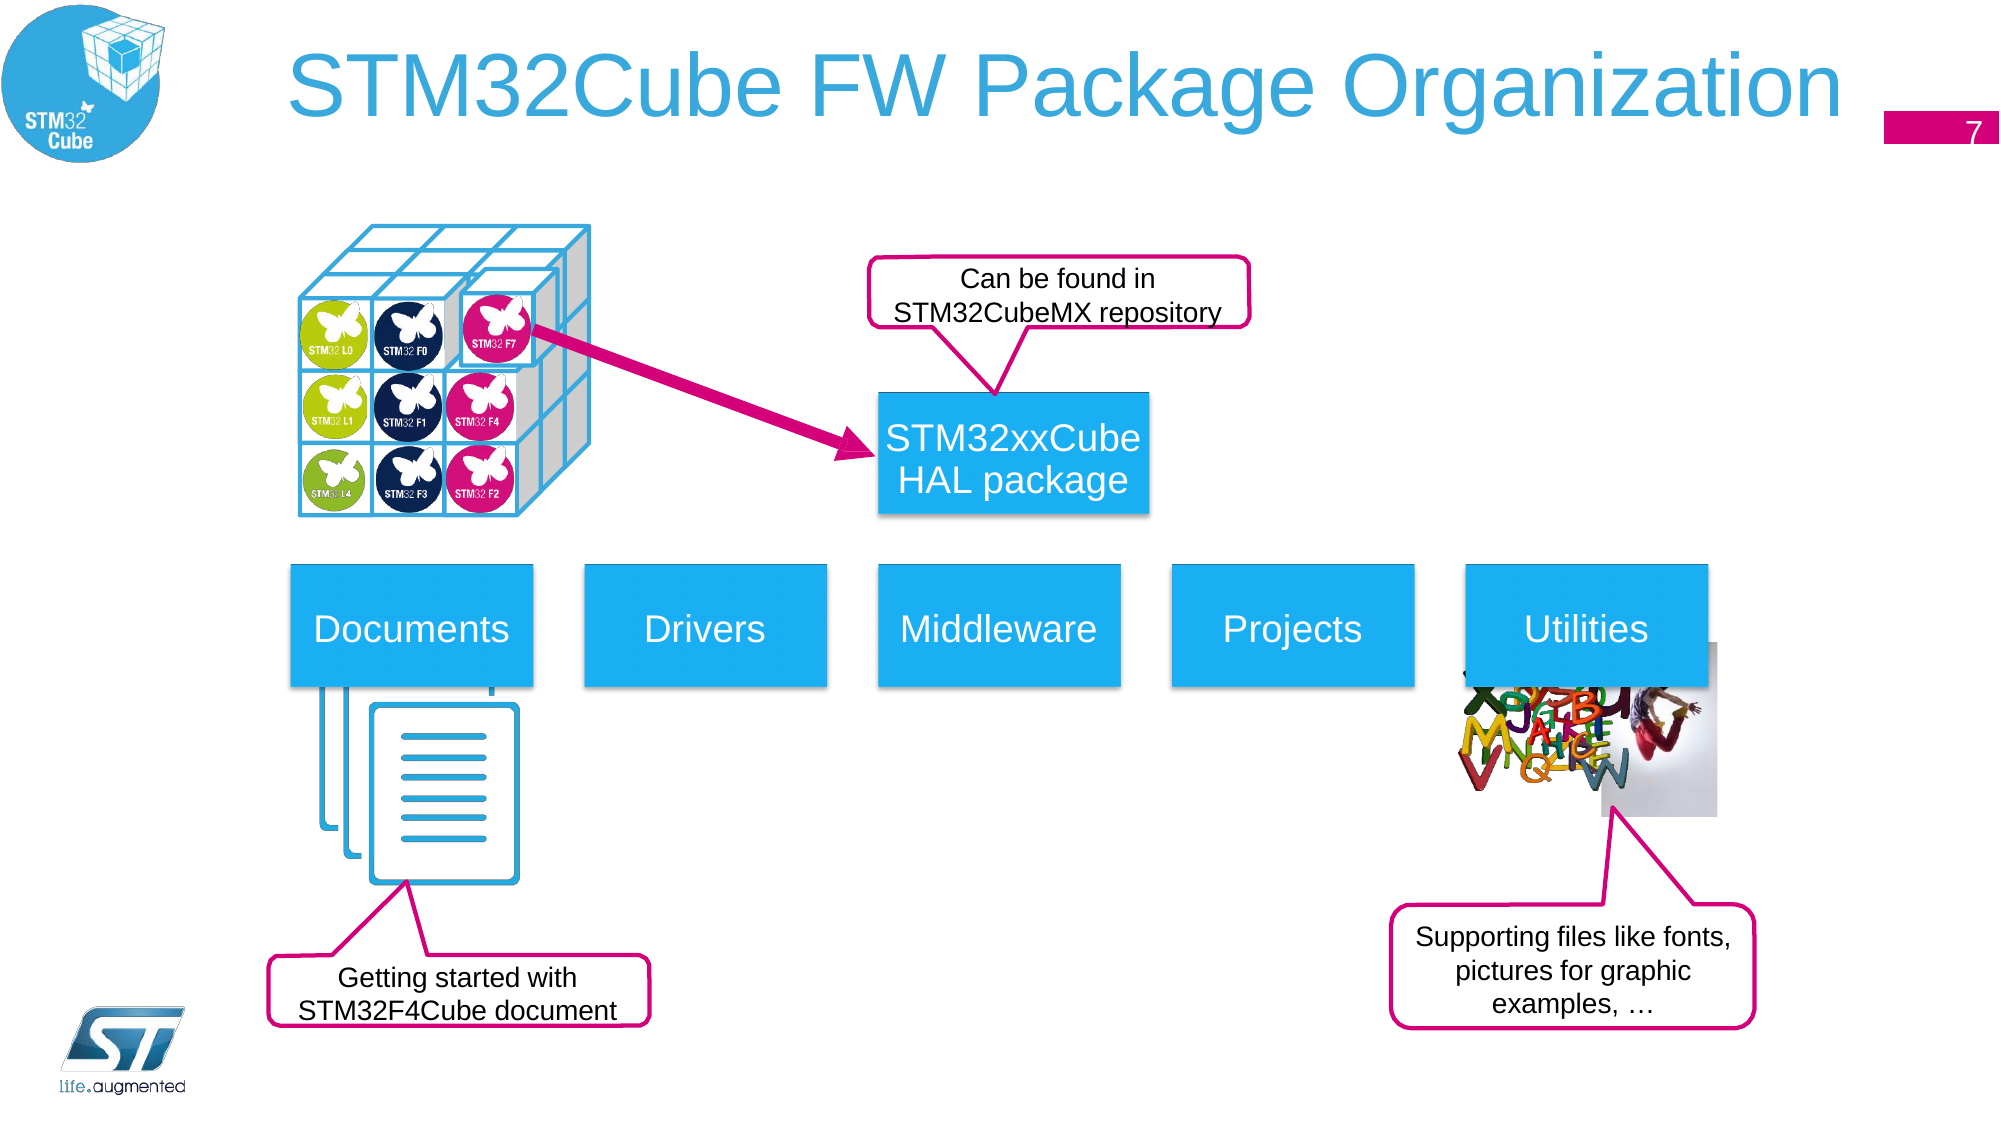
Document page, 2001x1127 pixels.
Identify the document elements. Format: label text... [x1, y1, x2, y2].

text_box Getting started with STM32F4Cube document [295, 958, 623, 1027]
text_box [462, 294, 531, 363]
text_box [444, 360, 541, 444]
text_box [1458, 697, 1631, 791]
text_box [420, 226, 513, 250]
text_box [283, 681, 541, 697]
text_box [531, 323, 876, 461]
text_box Drivers [641, 604, 770, 651]
text_box [444, 444, 516, 516]
text_box [299, 443, 361, 514]
text_box [469, 275, 478, 284]
text_box [565, 227, 590, 323]
text_box [290, 564, 534, 687]
text_box [871, 681, 1128, 697]
text_box [268, 881, 650, 1026]
text_box [565, 371, 590, 468]
text_box 7 [1962, 110, 1986, 151]
text_box [323, 250, 416, 274]
text_box [565, 299, 590, 343]
text_box [302, 374, 368, 439]
text_box [878, 392, 1150, 514]
text_box [348, 226, 443, 250]
text_box [871, 561, 1128, 585]
text_box [1458, 561, 1716, 697]
text_box [349, 226, 441, 249]
text_box [468, 250, 562, 274]
text_box [461, 294, 533, 366]
text_box [1601, 642, 1718, 817]
picture [49, 995, 196, 1103]
text_box [299, 274, 392, 298]
text_box [1164, 561, 1422, 697]
text_box [1986, 111, 2000, 144]
text_box [577, 561, 835, 697]
text_box [361, 443, 453, 524]
text_box [878, 564, 1121, 687]
text_box [1172, 564, 1415, 687]
text_box [492, 226, 585, 250]
text_box [548, 252, 565, 330]
text_box [396, 250, 490, 274]
text_box [445, 444, 514, 513]
text_box [282, 585, 290, 681]
text_box [277, 624, 561, 908]
text_box [534, 585, 542, 681]
text_box [445, 372, 514, 441]
text_box [299, 300, 368, 370]
text_box [462, 269, 553, 292]
text_box [558, 324, 565, 334]
text_box [584, 564, 828, 687]
text_box [373, 374, 442, 442]
text_box [541, 345, 565, 419]
text_box [534, 270, 558, 331]
text_box [869, 256, 1250, 328]
text_box Projects [1220, 604, 1366, 651]
text_box Utilities [1521, 604, 1653, 651]
text_box [869, 585, 878, 681]
text_box [445, 354, 461, 370]
text_box [490, 250, 565, 269]
text_box [299, 274, 395, 299]
text_box [534, 337, 554, 365]
text_box [370, 291, 445, 374]
text_box [565, 349, 590, 395]
text_box Can be found in STM32CubeMX repository STM32xxCube HAL package [882, 260, 1228, 502]
text_box Middleware [897, 604, 1102, 651]
text_box [299, 371, 372, 443]
text_box [493, 226, 590, 251]
text_box [0, 0, 166, 166]
text_box STM32Cube FW Package Organization [284, 26, 1861, 134]
text_box [517, 421, 541, 516]
text_box [401, 274, 469, 298]
text_box [541, 396, 565, 491]
text_box [421, 226, 515, 250]
text_box [469, 270, 483, 275]
text_box Documents [311, 604, 513, 651]
text_box [1391, 807, 1755, 1029]
text_box Supporting files like fonts, pictures for graphic examples, … [1410, 918, 1736, 1020]
text_box [1884, 111, 1962, 144]
text_box [379, 274, 466, 291]
text_box [444, 366, 522, 371]
text_box [1121, 585, 1130, 681]
text_box [324, 250, 419, 274]
text_box [445, 275, 469, 369]
text_box [283, 561, 541, 585]
text_box [854, 391, 1195, 530]
text_box [398, 250, 491, 274]
text_box [1465, 564, 1709, 687]
text_box [461, 269, 558, 294]
